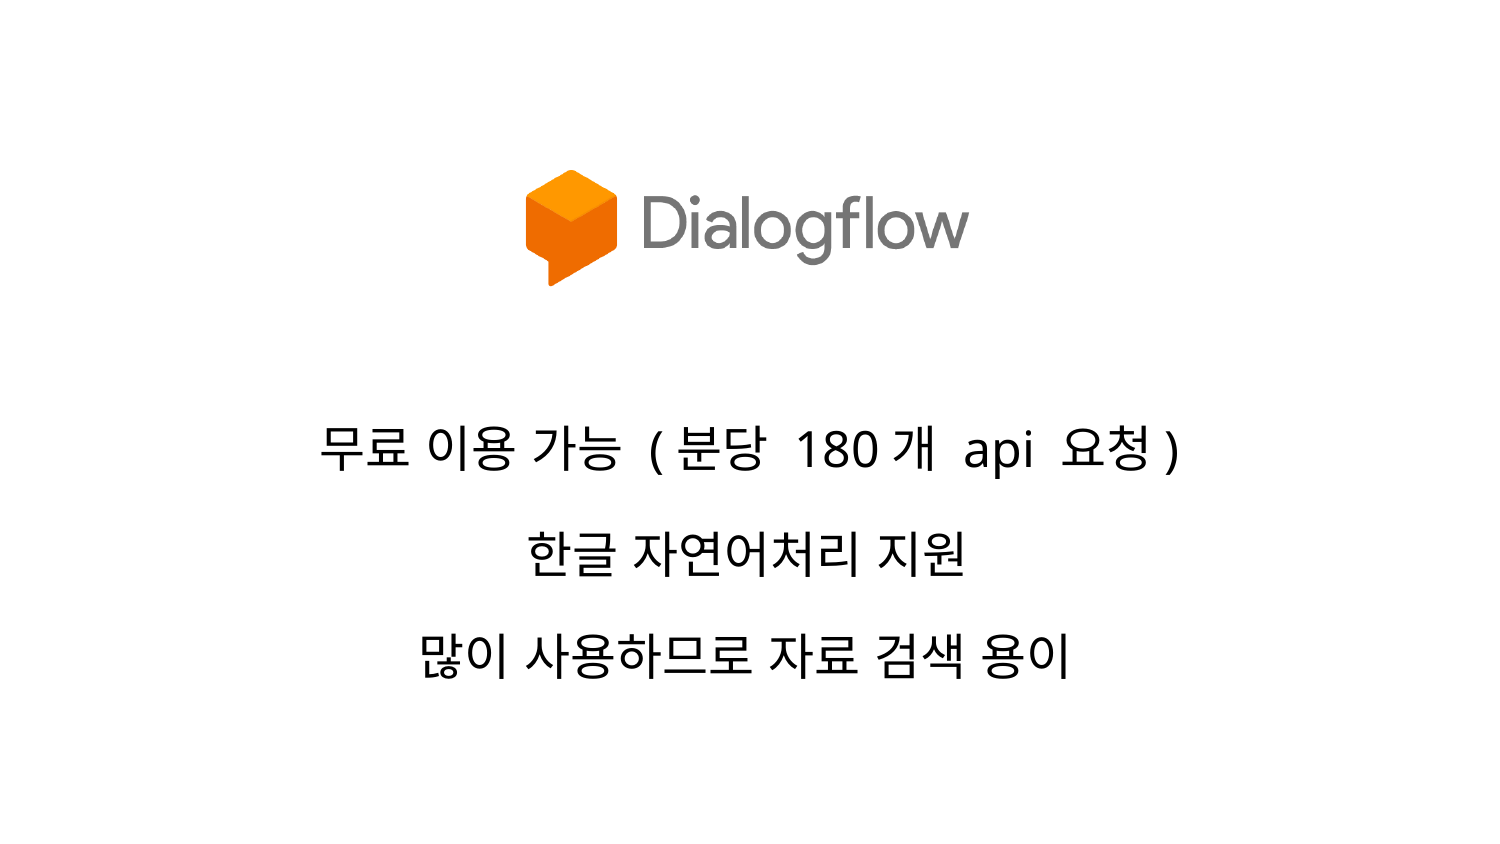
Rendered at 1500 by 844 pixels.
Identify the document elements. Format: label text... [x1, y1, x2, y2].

text_box 한글 자연어처리 지원 [511, 516, 984, 592]
picture [489, 138, 1005, 316]
text_box 많이 사용하므로 자료 검색 용이 [403, 617, 1088, 693]
text_box 무료 이용 가능 (분당 180개 api 요청) [304, 410, 1195, 485]
